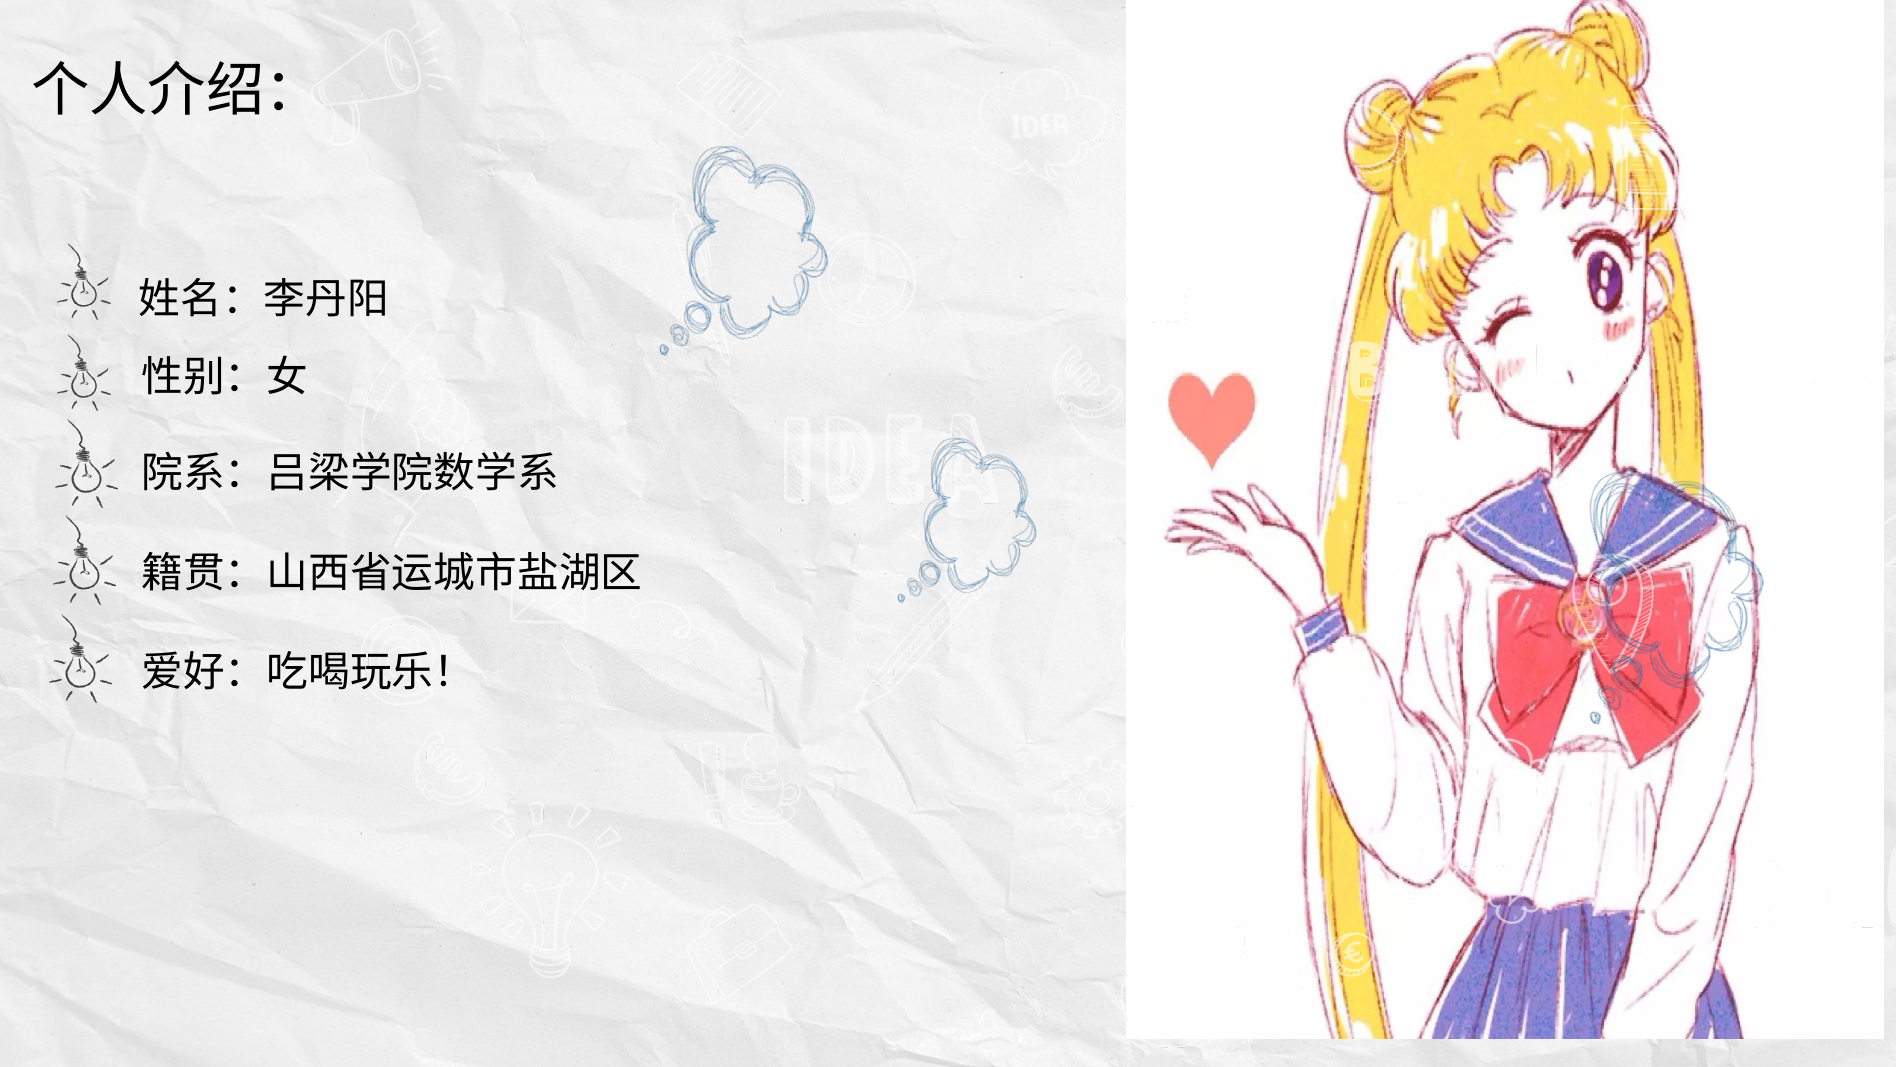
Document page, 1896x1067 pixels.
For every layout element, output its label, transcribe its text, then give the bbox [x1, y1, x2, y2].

text_box 籍贯：山西省运城市盐湖区 [126, 538, 305, 604]
text_box 院系：吕梁学院数学系 [126, 438, 305, 504]
text_box 性别：女 [126, 342, 305, 408]
picture [0, 0, 1896, 1067]
text_box 爱好：吃喝玩乐！ [126, 637, 305, 703]
text_box 姓名：李丹阳 [123, 264, 305, 329]
text_box 个人介绍： [16, 44, 305, 130]
